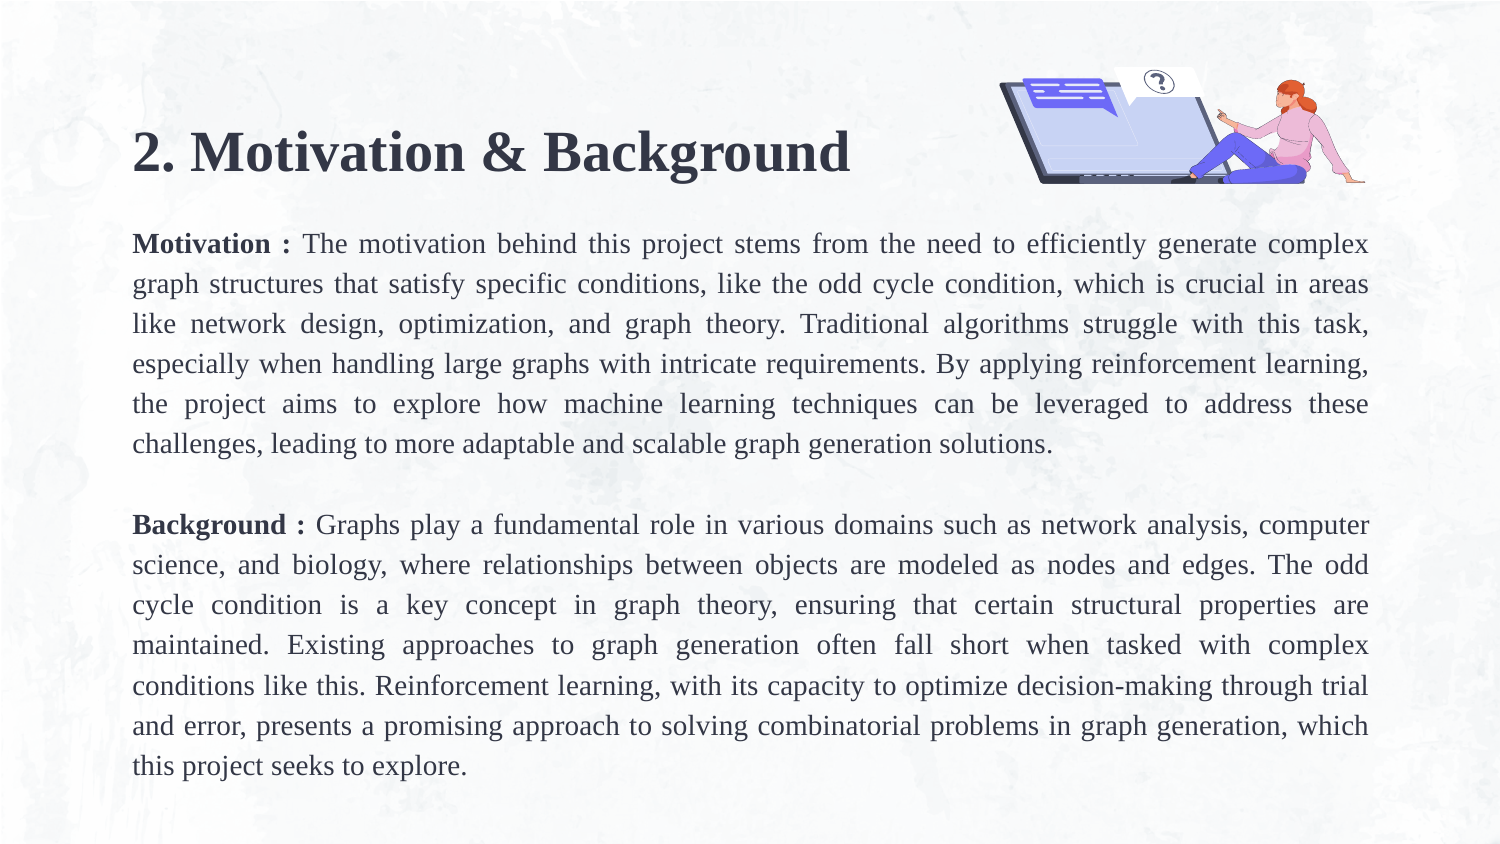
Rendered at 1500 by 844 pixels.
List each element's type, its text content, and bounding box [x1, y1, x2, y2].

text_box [998, 66, 1366, 184]
title 2. Motivation & Background [117, 87, 1383, 203]
list Motivation : The motivation behind this project stems from the need to efficiently generate complex graph structures that satisfy specific conditions, like the odd cycle condition, which is crucial in areas like network design, optimization, and graph theory. Traditional algorithms struggle with this task, especially when handling large graphs with intricate requirements. By applying reinforcement learning, the project aims to explore how machine learning techniques can be leveraged to address these challenges, leading to more adaptable and scalable graph generation solutions. Background : Graphs play a fundamental role in various domains such as network analysis, computer science, and biology, where relationships between objects are modeled as nodes and edges. The odd cycle condition is a key concept in graph theory, ensuring that certain structural properties are maintained. Existing approaches to graph generation often fall short when tasked with complex conditions like this. Reinforcement learning, with its capacity to optimize decision-making through trial and error, presents a promising approach to solving combinatorial problems in graph generation, which this project seeks to explore. [117, 203, 1386, 797]
picture [2, 2, 1500, 844]
